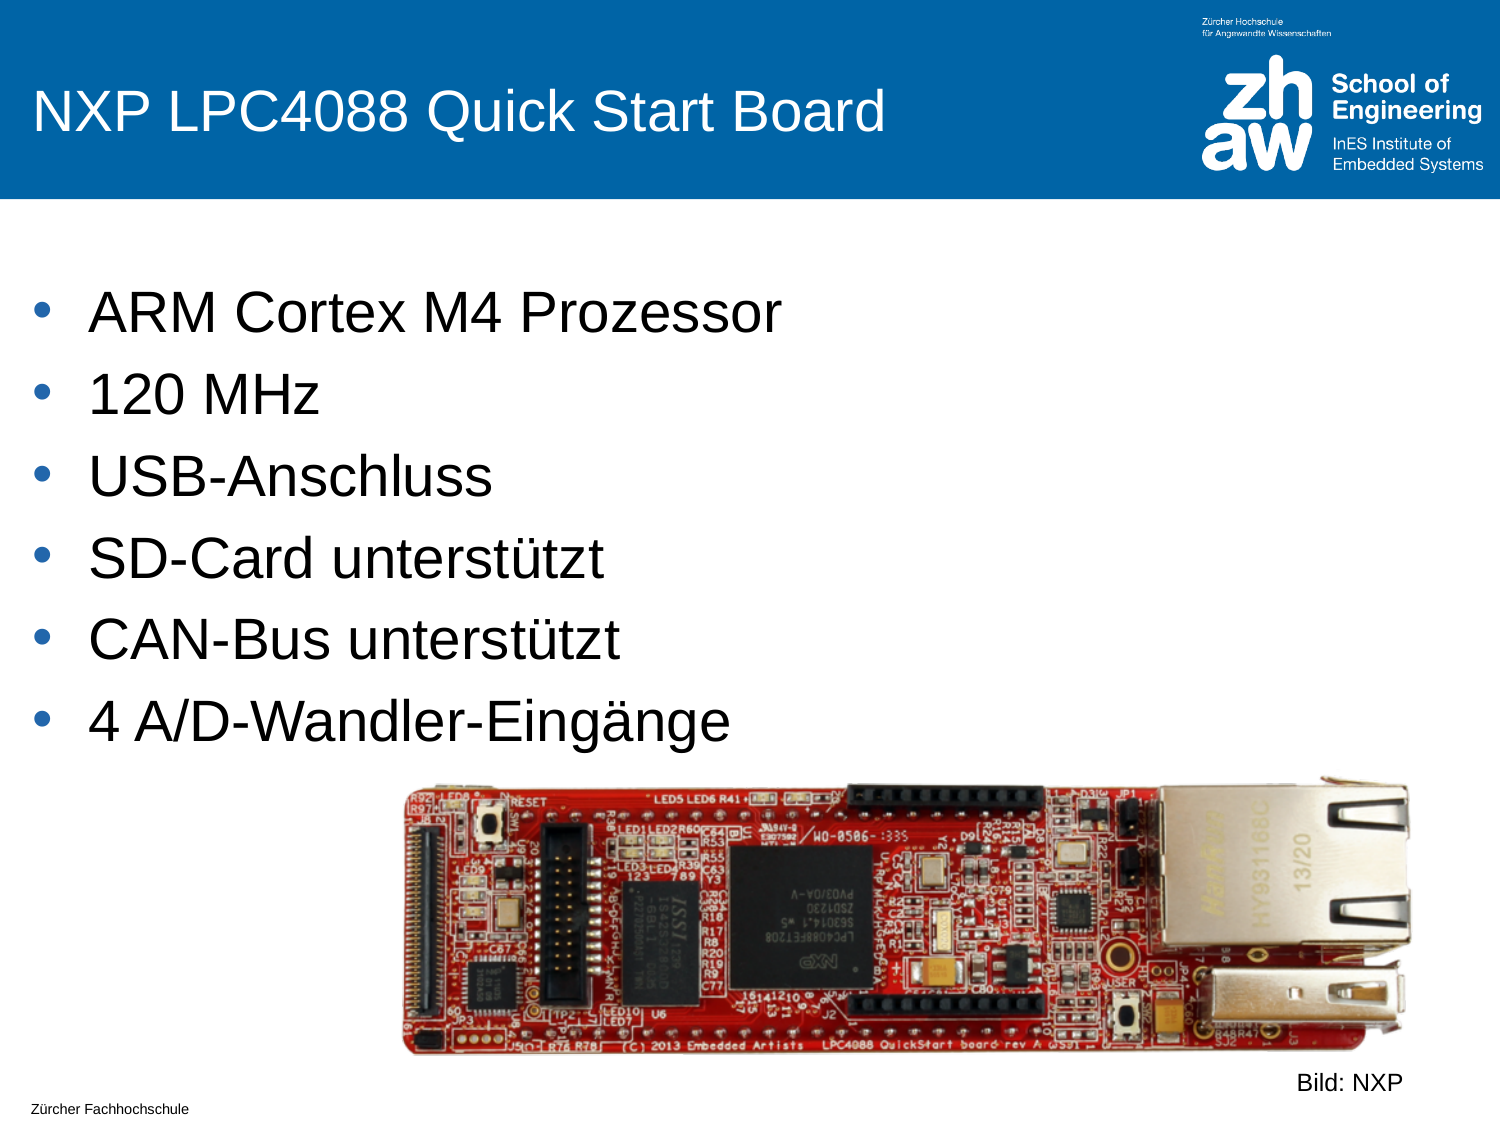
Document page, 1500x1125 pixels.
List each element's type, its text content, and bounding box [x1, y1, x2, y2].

picture [1202, 18, 1483, 173]
text_box Bild: NXP [1281, 1073, 1419, 1104]
picture [395, 762, 1420, 1062]
title NXP LPC4088 Quick Start Board [17, 31, 1158, 185]
list ARM Cortex M4 Prozessor 120 MHz USB-Anschluss SD-Card unterstützt CAN-Bus unterstützt 4 A/D-Wandler-Eingänge [17, 267, 1483, 1012]
